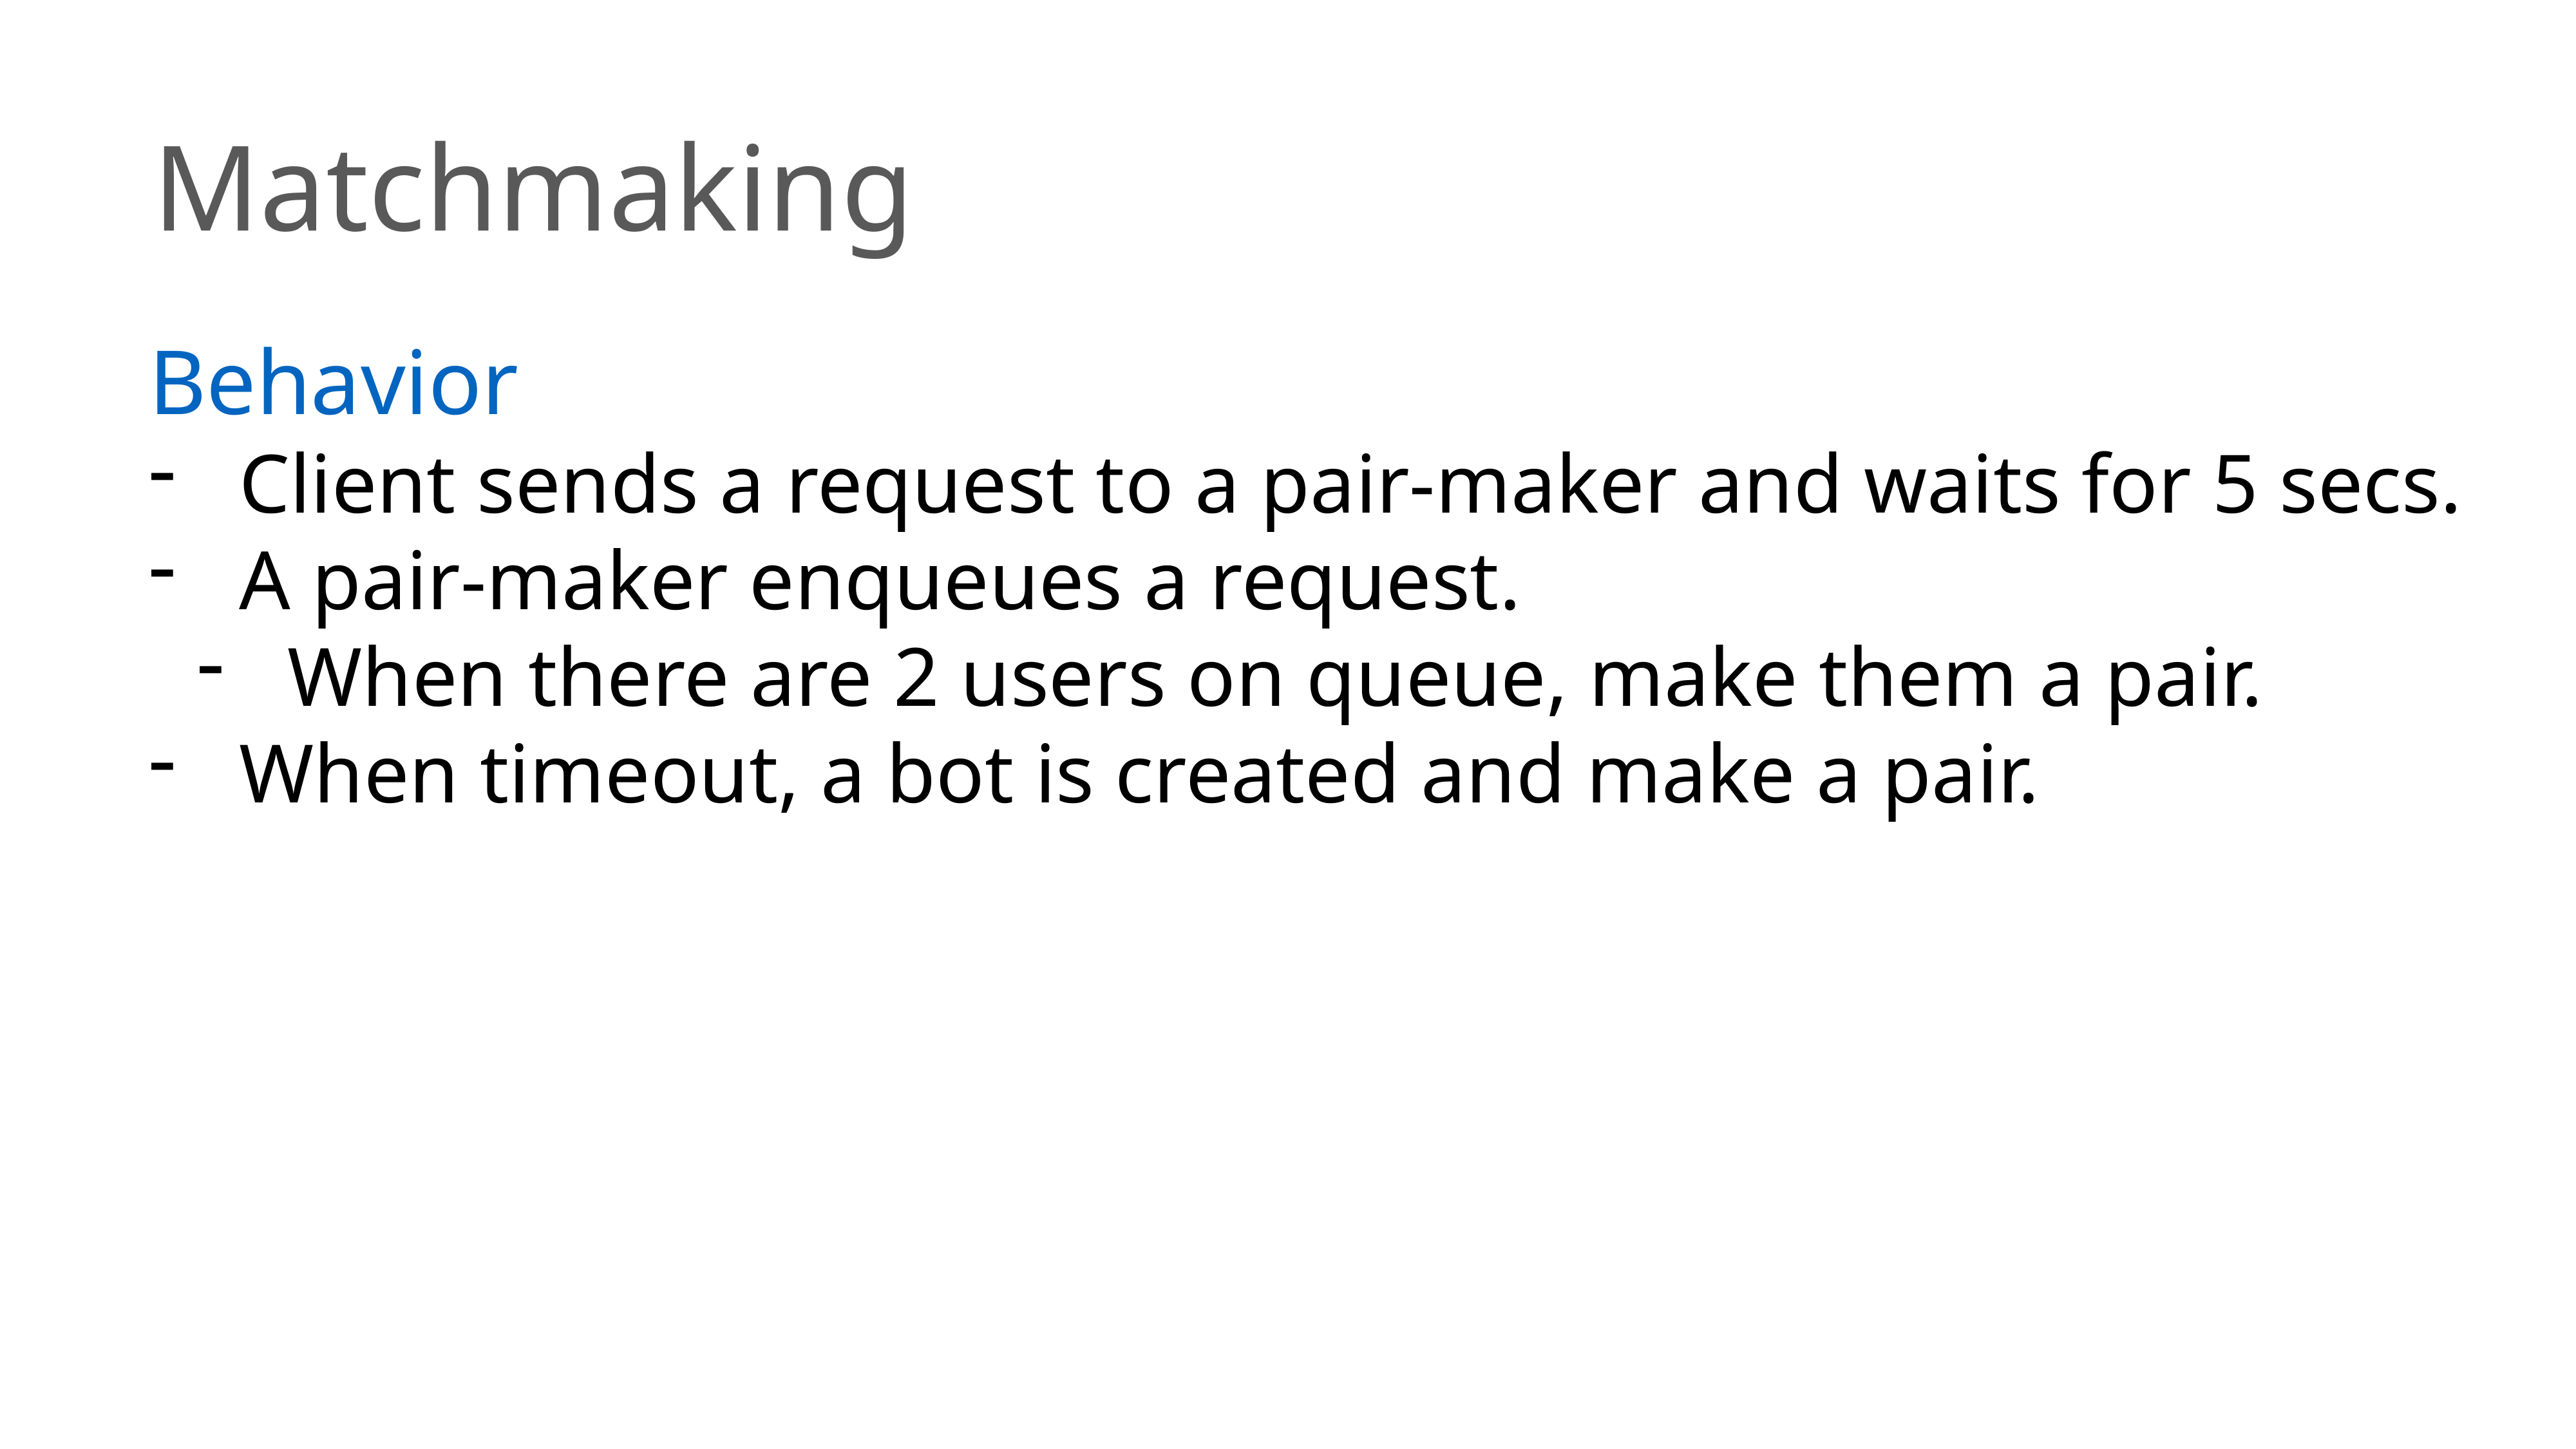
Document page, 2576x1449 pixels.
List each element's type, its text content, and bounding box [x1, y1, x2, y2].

text_box Matchmaking [143, 108, 923, 260]
text_box Behavior Client sends a request to a pair-maker and waits for 5 secs. A pair-maker enqueues a request. When there are 2 users on queue, make them a pair. When timeout, a bot is created and make a pair. [139, 321, 2460, 1356]
